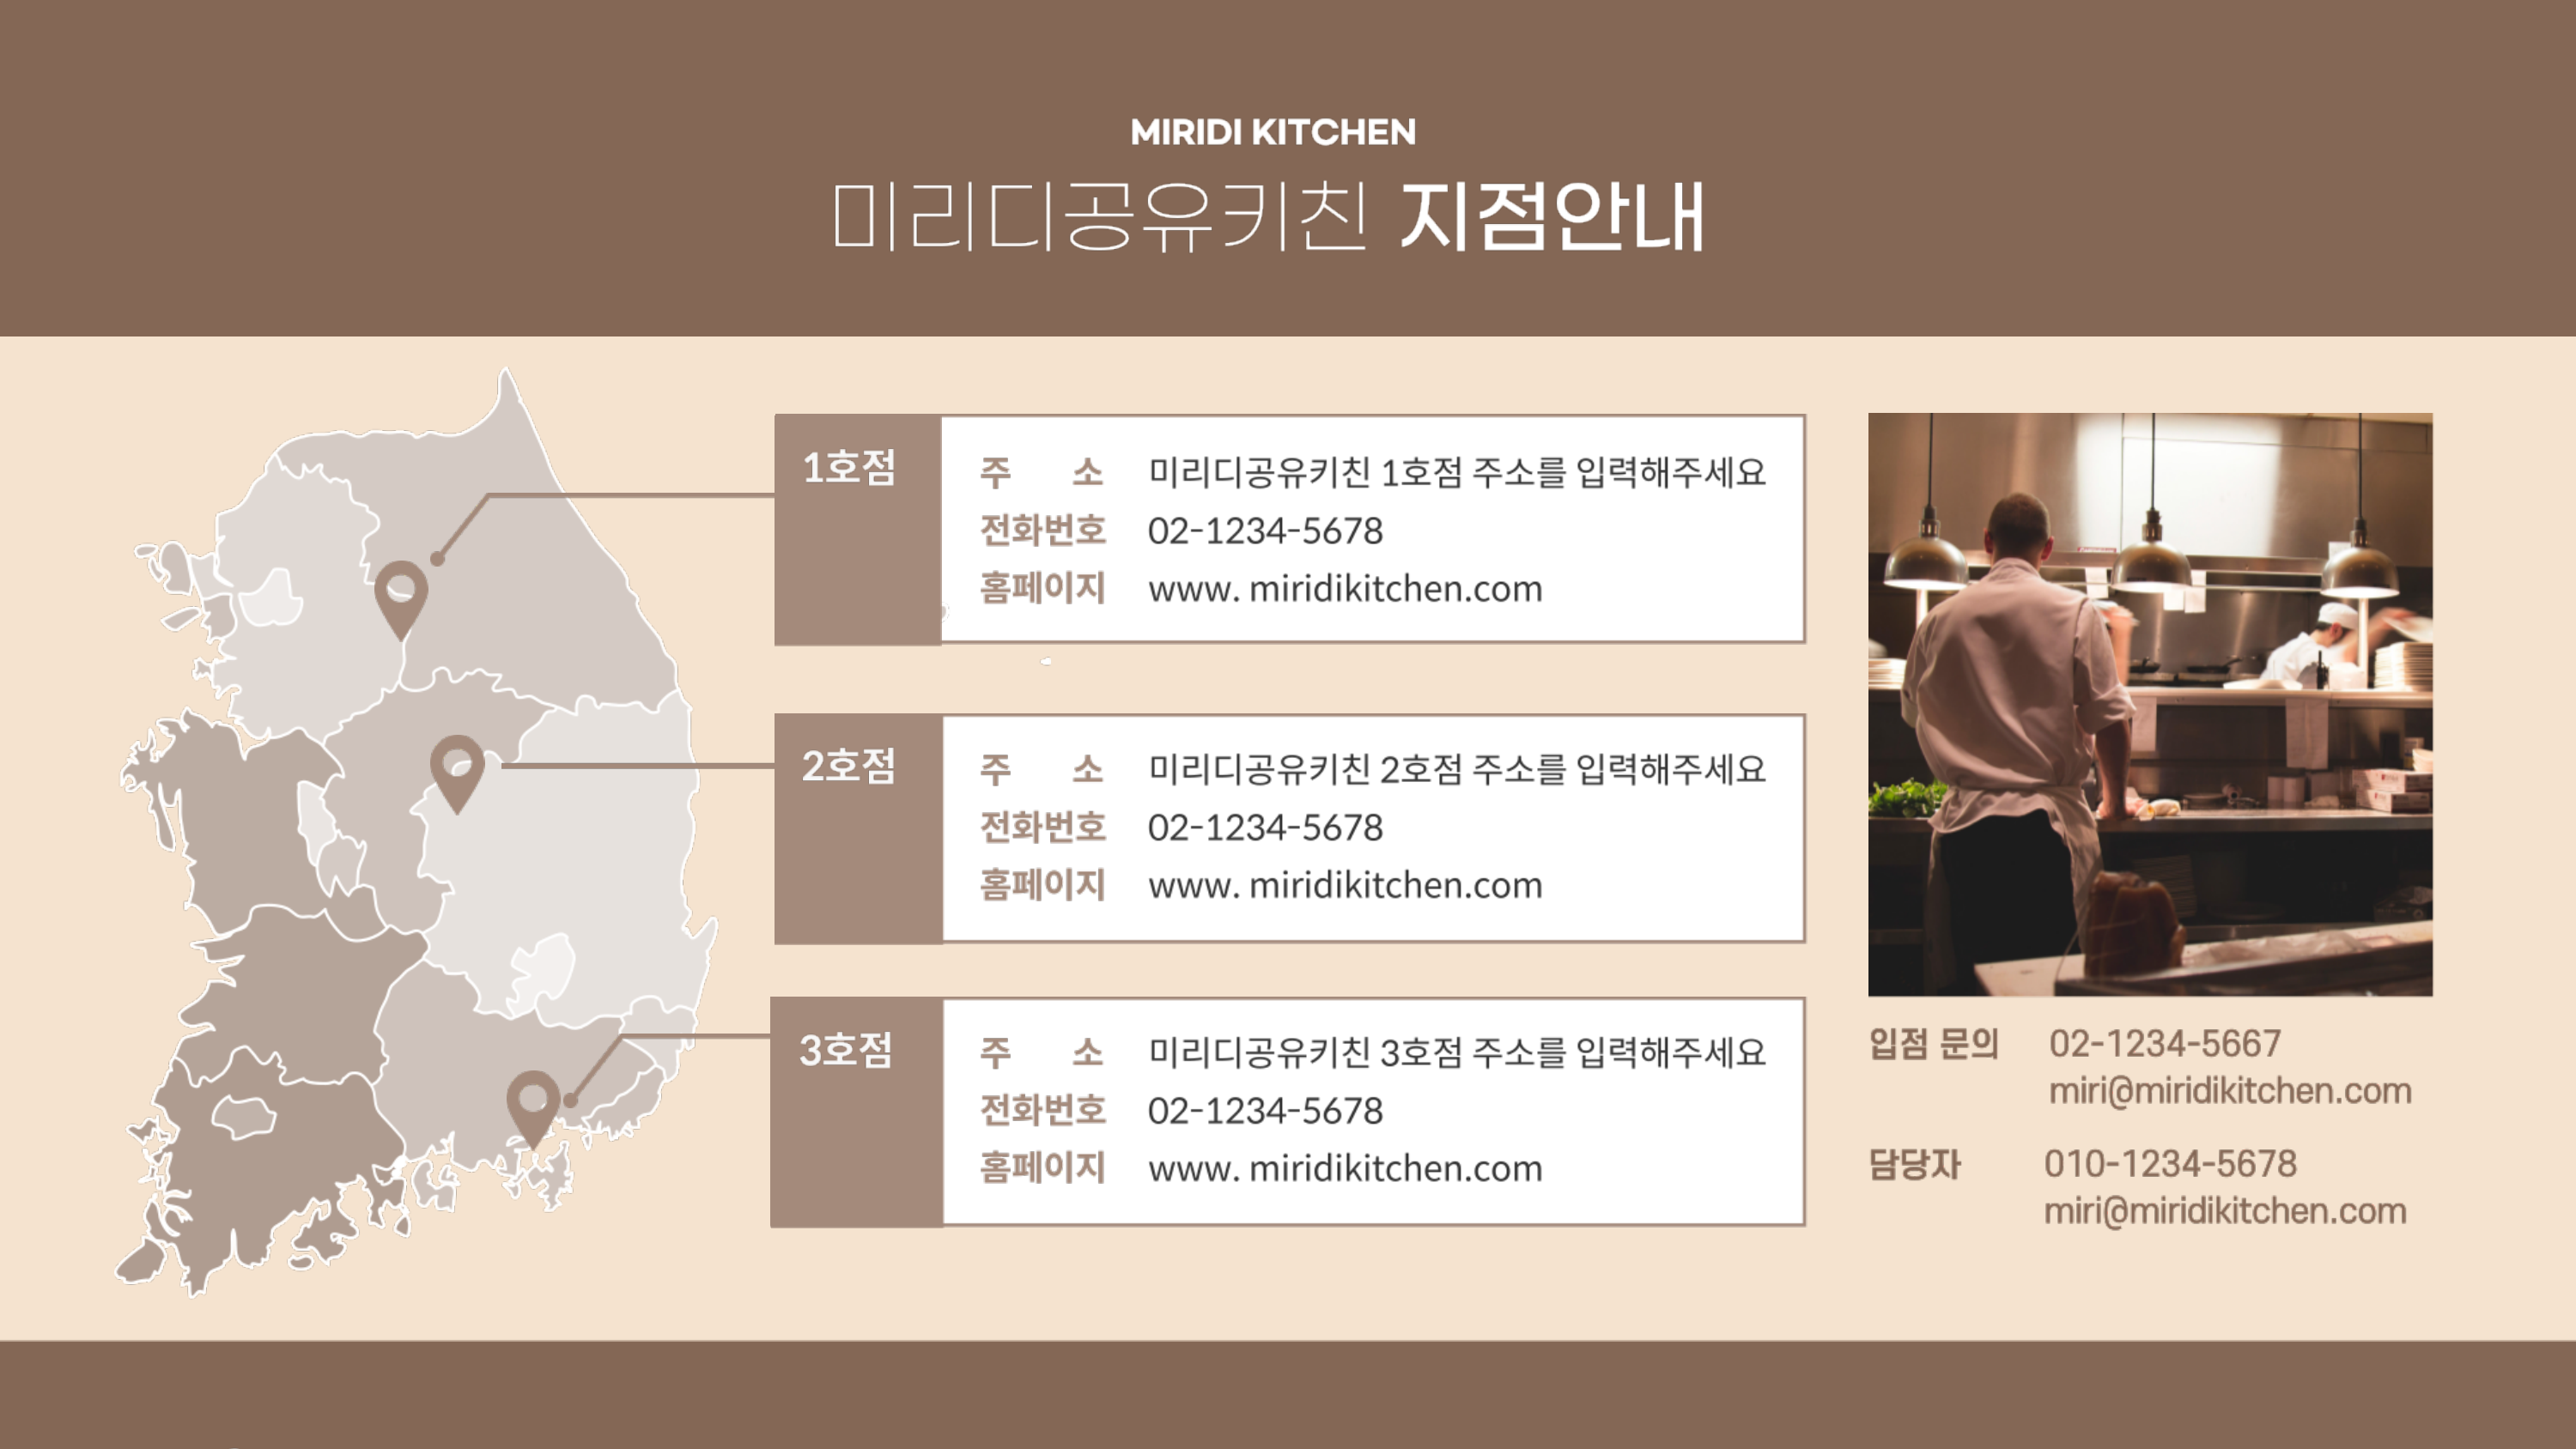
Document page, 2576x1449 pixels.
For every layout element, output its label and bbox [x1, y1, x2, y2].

text_box [774, 714, 945, 945]
text_box [770, 996, 1807, 1228]
text_box [507, 1070, 562, 1151]
picture [1142, 1022, 1783, 1266]
text_box [771, 997, 945, 1228]
picture [975, 442, 1124, 628]
picture [975, 1022, 1124, 1209]
picture [813, 112, 1741, 292]
picture [793, 1015, 914, 1096]
text_box [501, 755, 769, 777]
picture [796, 731, 916, 813]
text_box [430, 492, 769, 567]
picture [1863, 1137, 1978, 1194]
picture [1142, 442, 1783, 687]
picture [1142, 739, 1783, 984]
picture [2038, 1137, 2422, 1251]
text_box [1055, 414, 1807, 645]
text_box [430, 734, 485, 815]
picture [975, 739, 1124, 925]
picture [2044, 1016, 2427, 1131]
text_box [114, 367, 1052, 1449]
picture [1863, 1016, 2014, 1074]
text_box [374, 561, 428, 642]
text_box [562, 1034, 765, 1108]
text_box [0, 336, 2576, 1342]
text_box [774, 415, 943, 646]
text_box [943, 712, 1807, 944]
text_box [1868, 412, 2434, 1004]
picture [796, 433, 914, 506]
